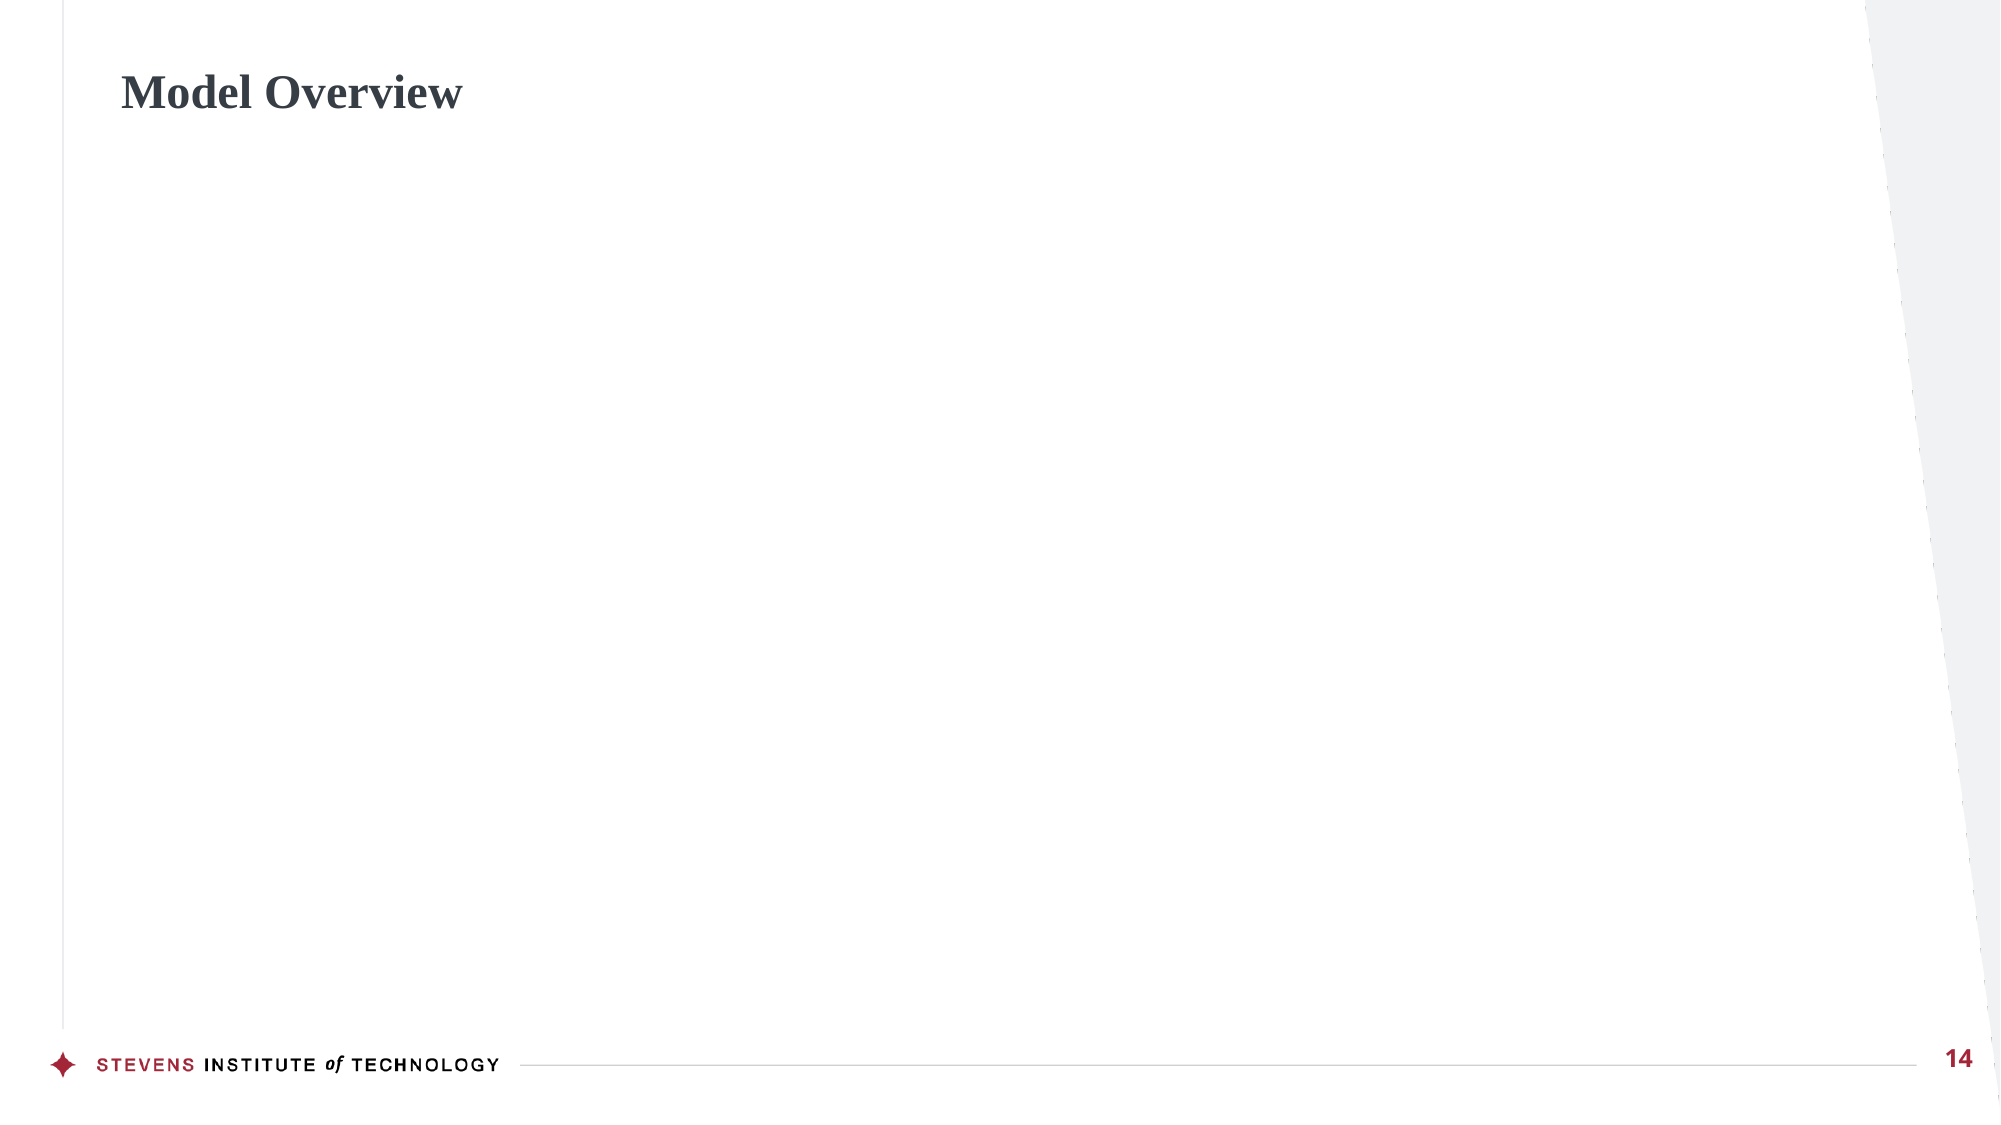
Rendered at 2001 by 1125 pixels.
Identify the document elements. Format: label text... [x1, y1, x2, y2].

slide_number 14 [1538, 1029, 1988, 1090]
text_box Model Overview [106, 59, 1863, 128]
